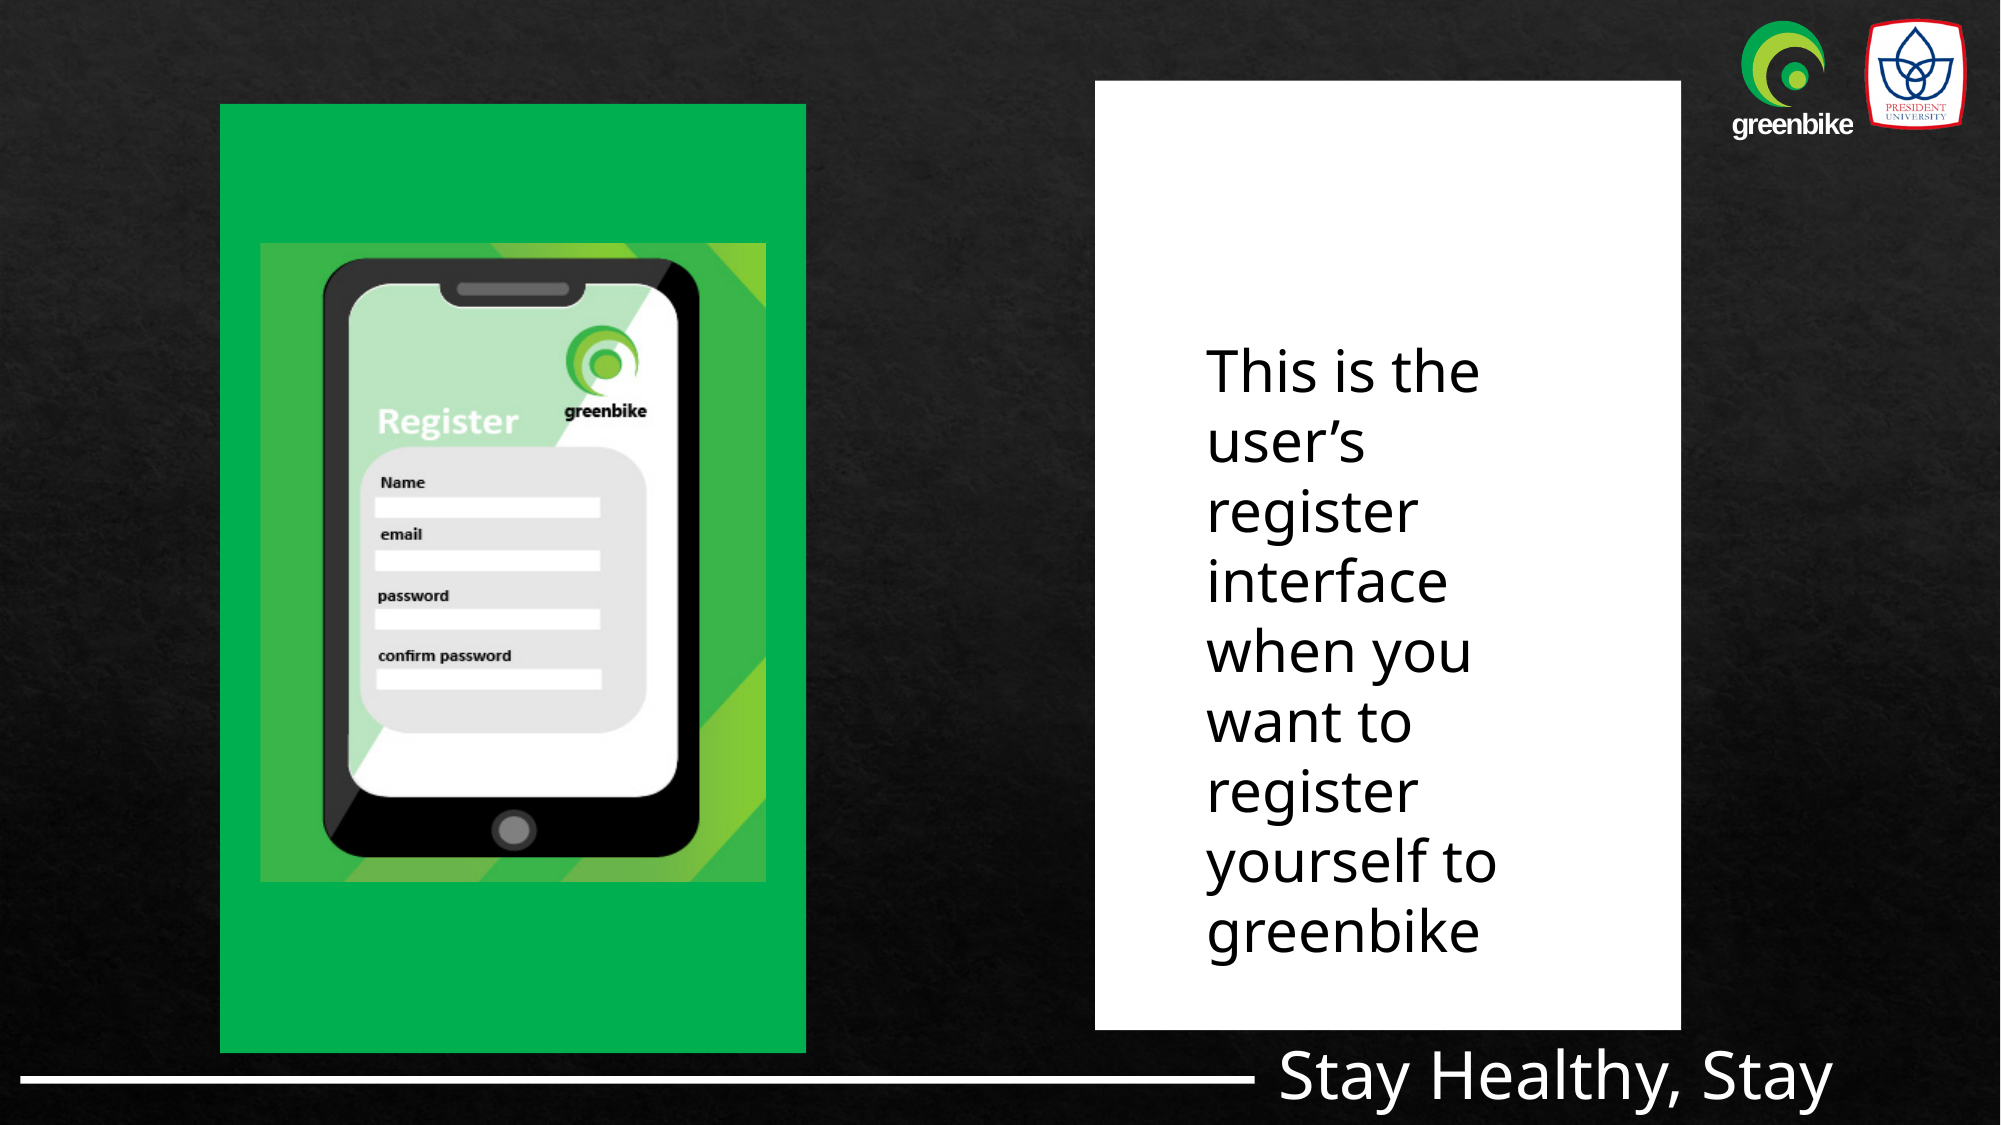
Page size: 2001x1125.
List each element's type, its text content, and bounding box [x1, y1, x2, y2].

picture [1860, 14, 1971, 134]
text_box This is the user’s register interface when you want to register yourself to greenbike [1192, 327, 1585, 972]
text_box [1731, 19, 1853, 142]
text_box Stay Healthy, Stay Biking [1264, 1025, 1951, 1125]
text_box [19, 1075, 1256, 1085]
text_box [219, 103, 808, 1054]
text_box [1094, 79, 1683, 1031]
picture [260, 243, 767, 882]
